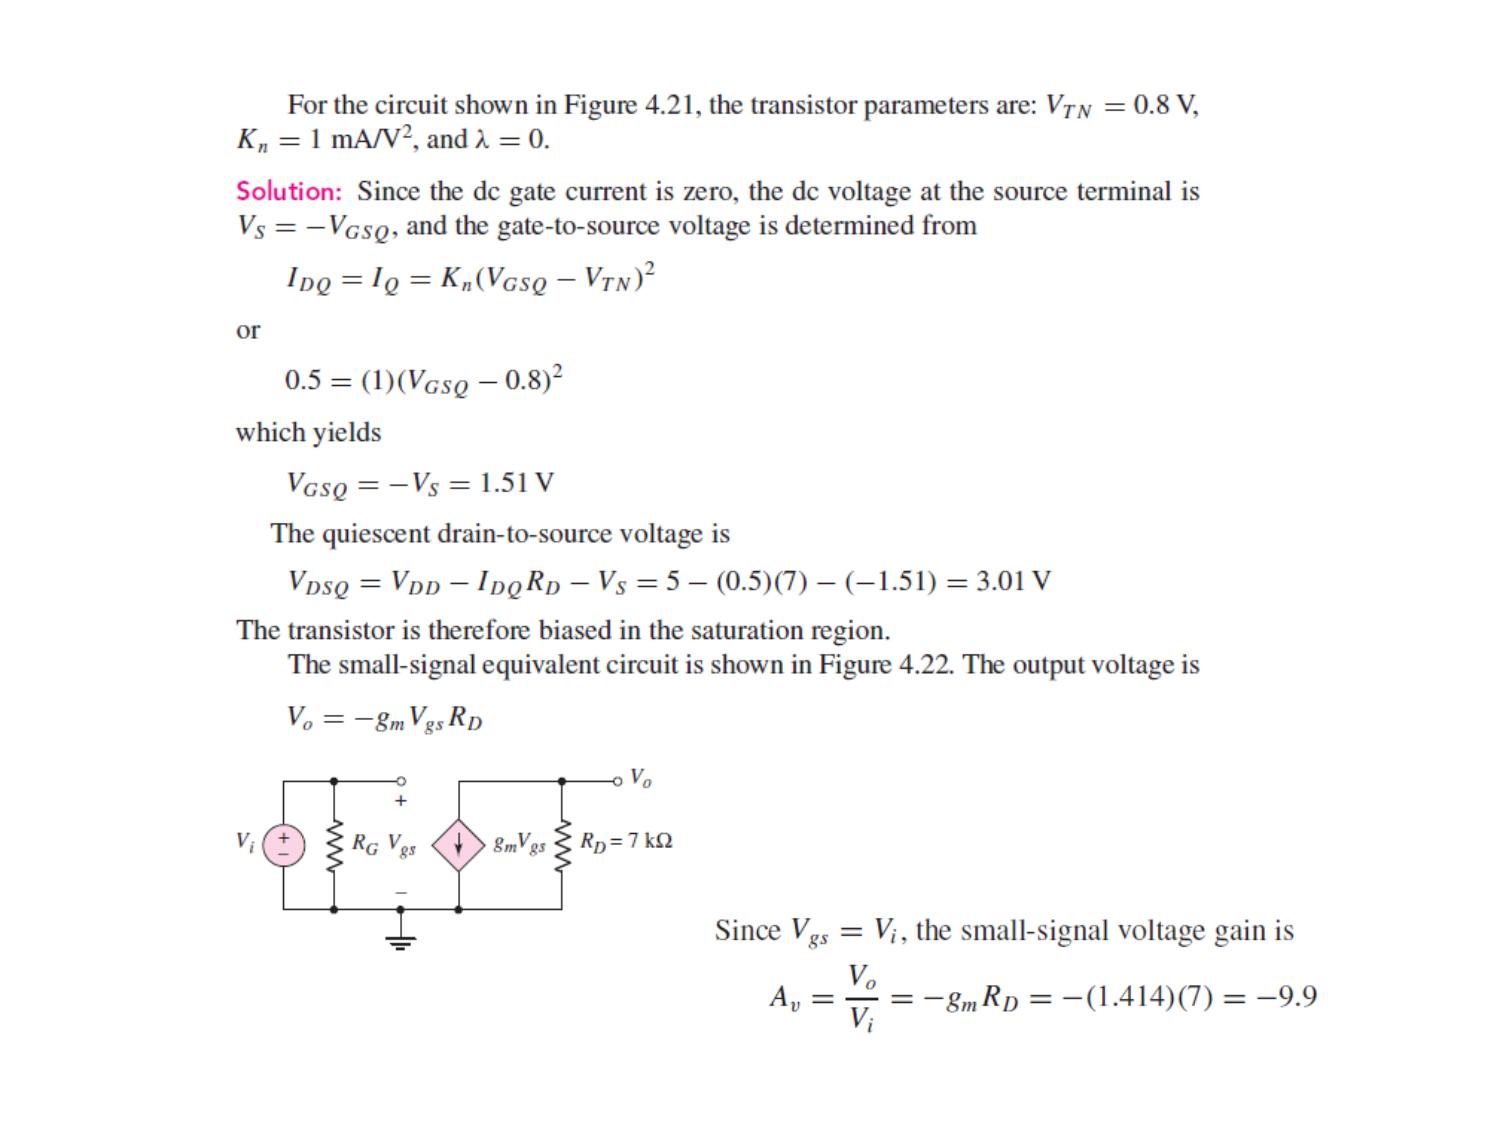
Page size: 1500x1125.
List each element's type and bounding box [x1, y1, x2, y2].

picture [712, 906, 1363, 1040]
list [224, 62, 1338, 961]
